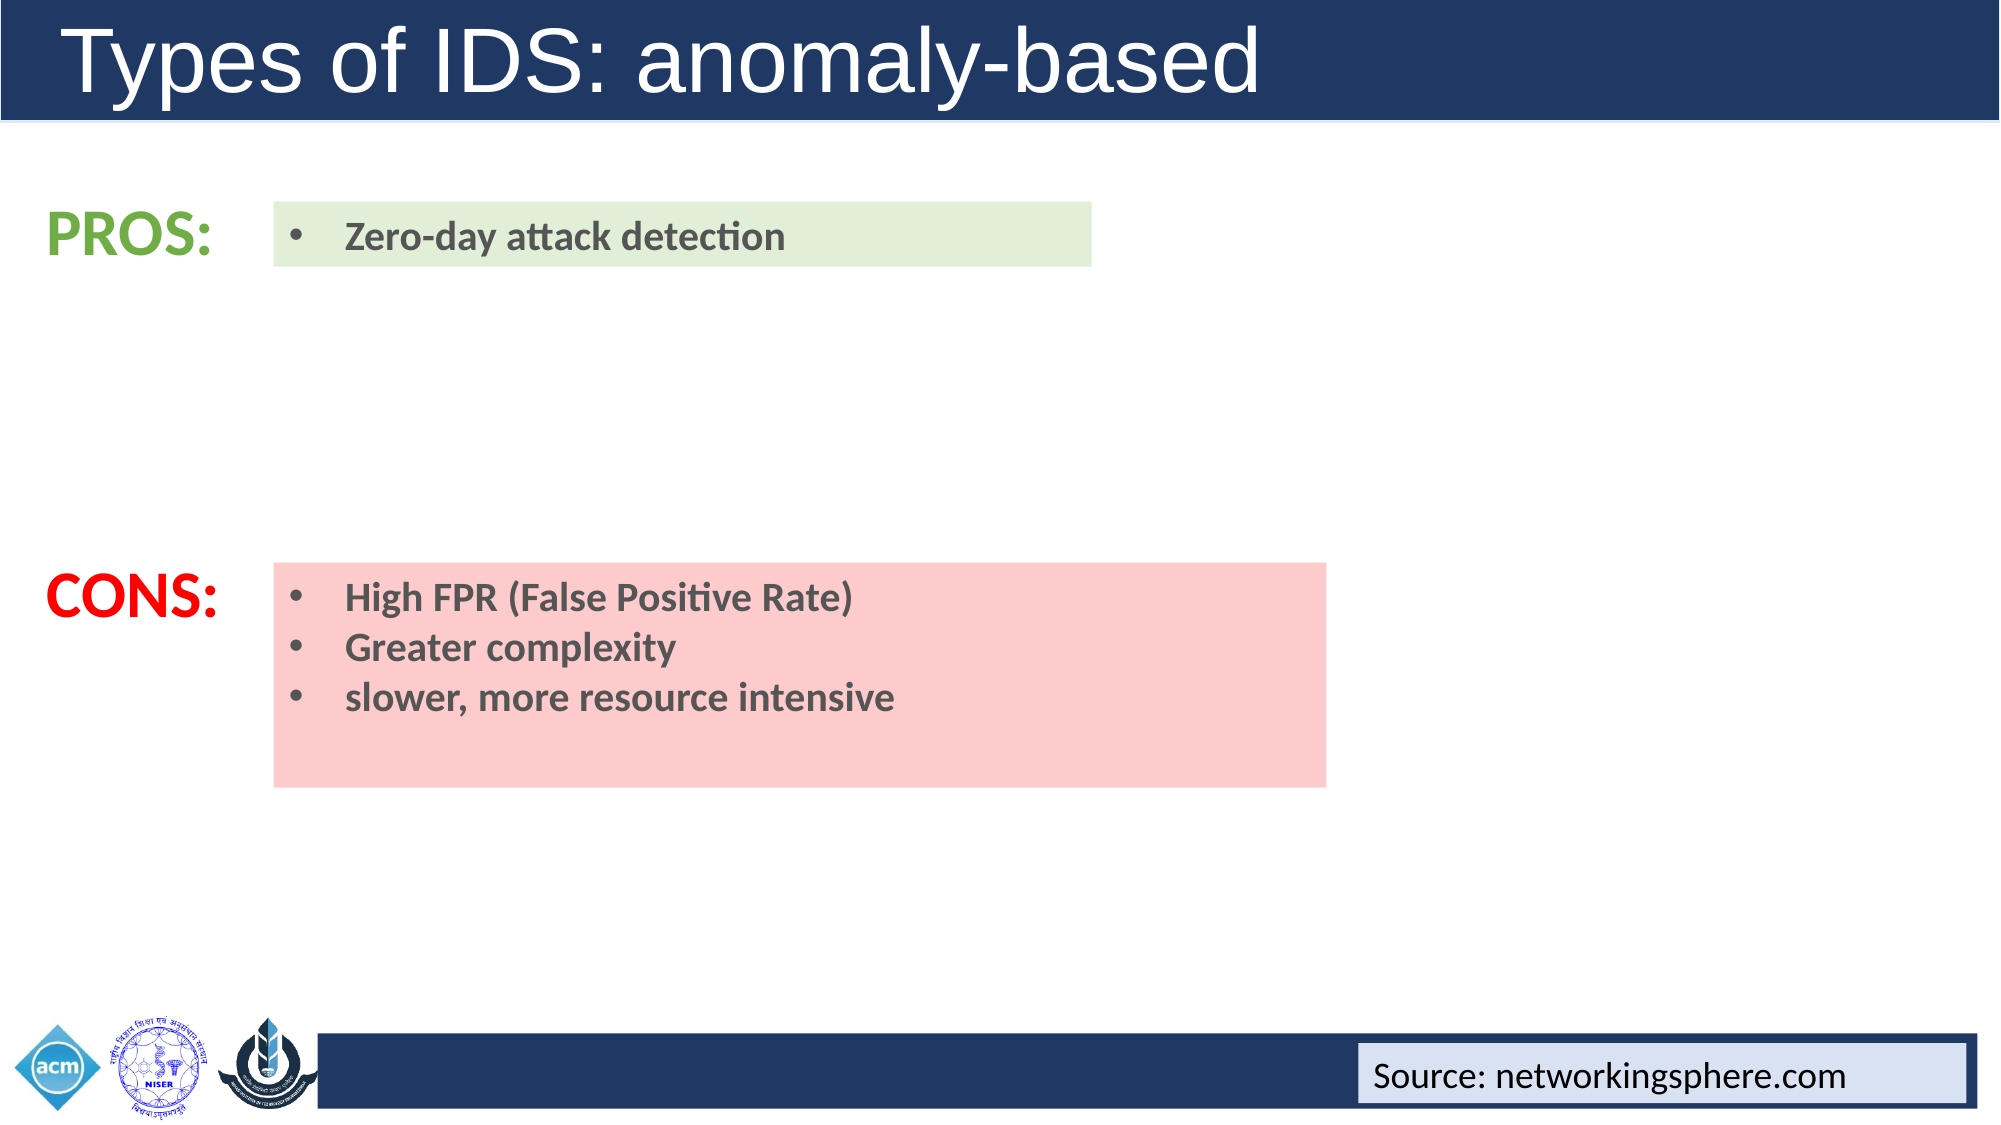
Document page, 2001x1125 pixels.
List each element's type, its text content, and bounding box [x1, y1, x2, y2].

text_box CONS: [31, 543, 289, 639]
text_box PROS: [31, 181, 289, 277]
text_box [0, 0, 2000, 121]
picture [8, 1010, 214, 1125]
text_box Source: networkingsphere.com [1358, 1043, 1967, 1104]
text_box Zero-day attack detection [289, 201, 1092, 267]
text_box High FPR (False Positive Rate) Greater complexity slower, more resource intensive [273, 562, 1327, 788]
picture [218, 1017, 318, 1109]
